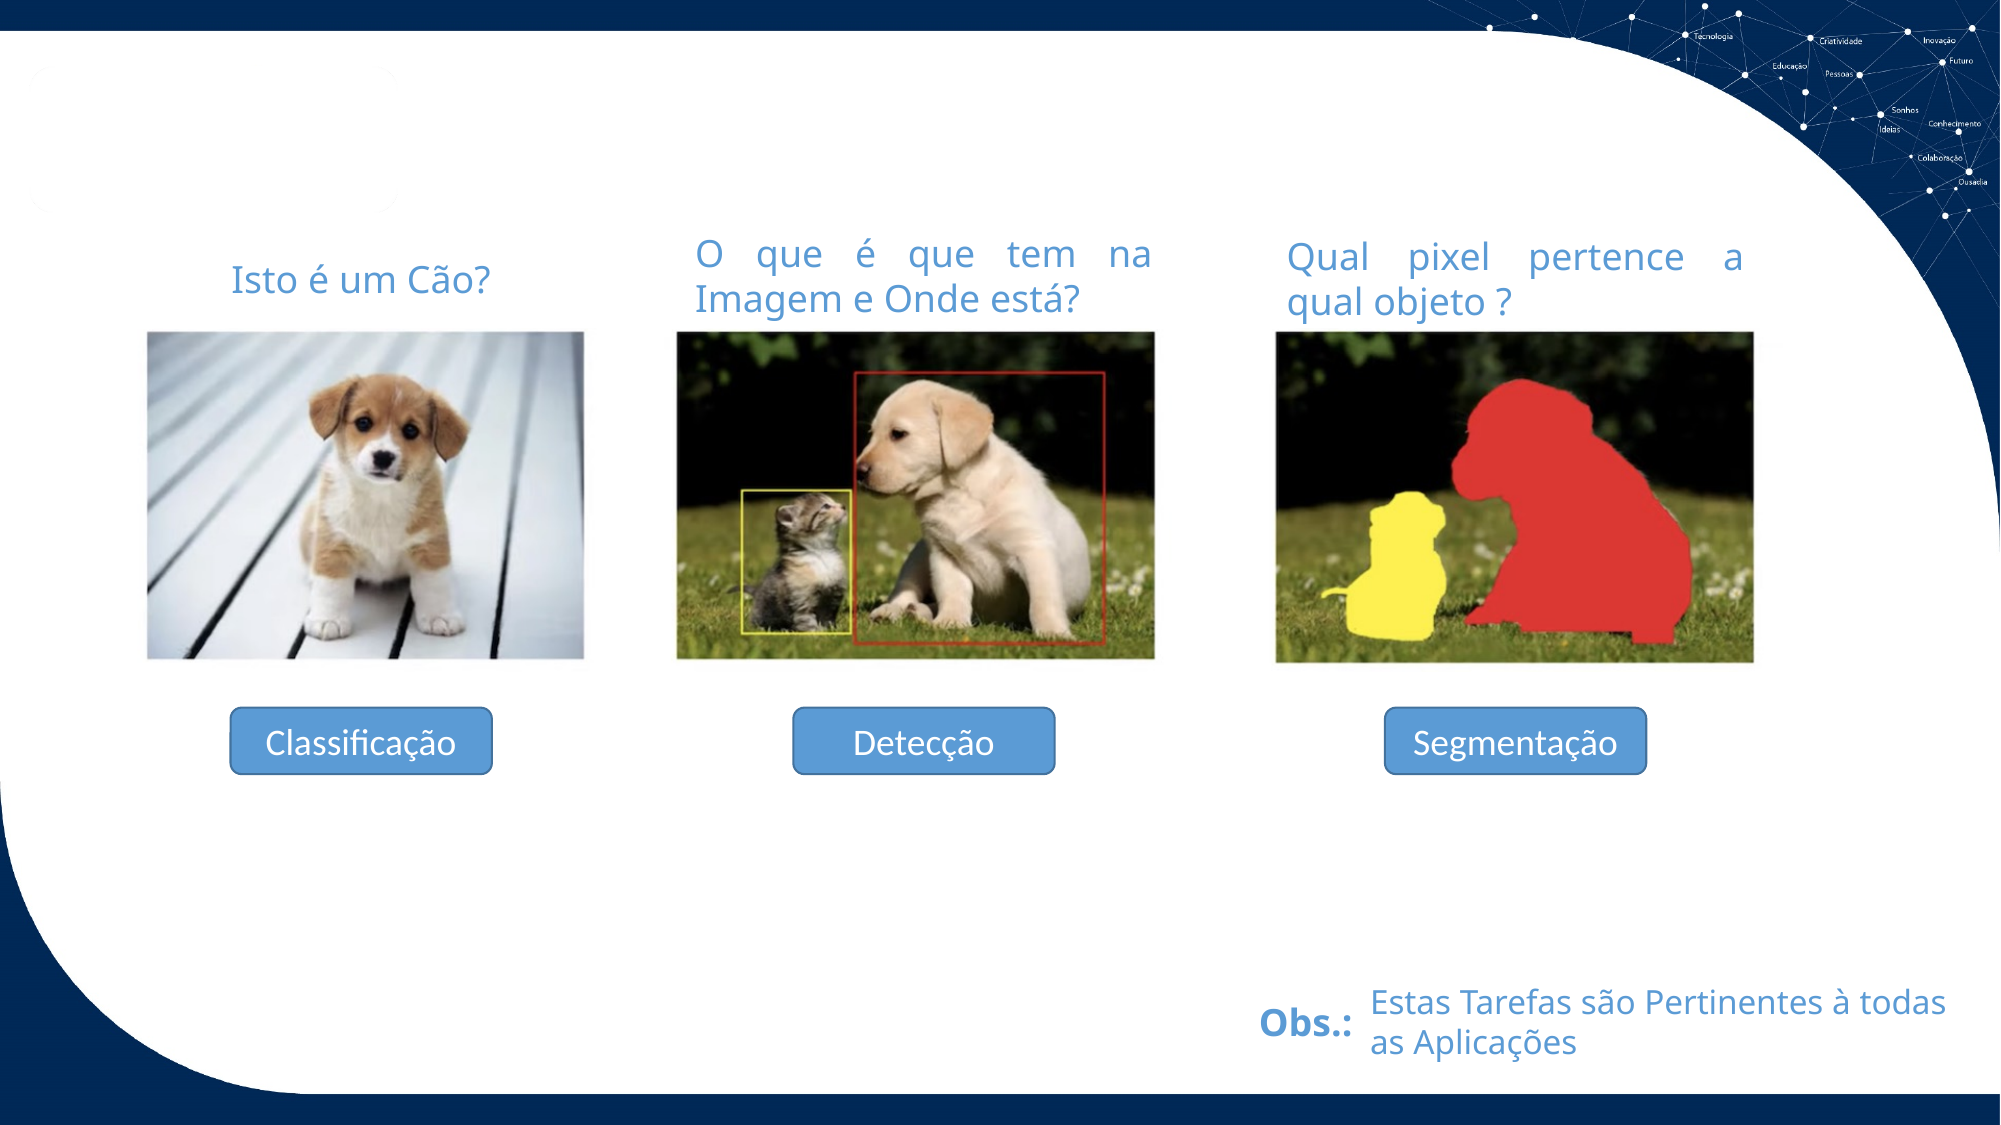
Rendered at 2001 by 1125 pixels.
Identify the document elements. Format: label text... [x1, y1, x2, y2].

text_box Segmentação [1383, 706, 1648, 776]
text_box Qual pixel pertence a qual objeto ? [1271, 225, 1760, 328]
text_box Detecção [792, 706, 1056, 776]
text_box Isto é um Cão? [193, 248, 529, 308]
text_box O que é que tem na Imagem e Onde está? [680, 222, 1168, 327]
text_box Obs.: [1244, 991, 1378, 1051]
text_box Estas Tarefas são Pertinentes à todas as Aplicações [1355, 973, 2000, 1069]
text_box Classificação [229, 706, 493, 776]
picture [0, 0, 2000, 1125]
